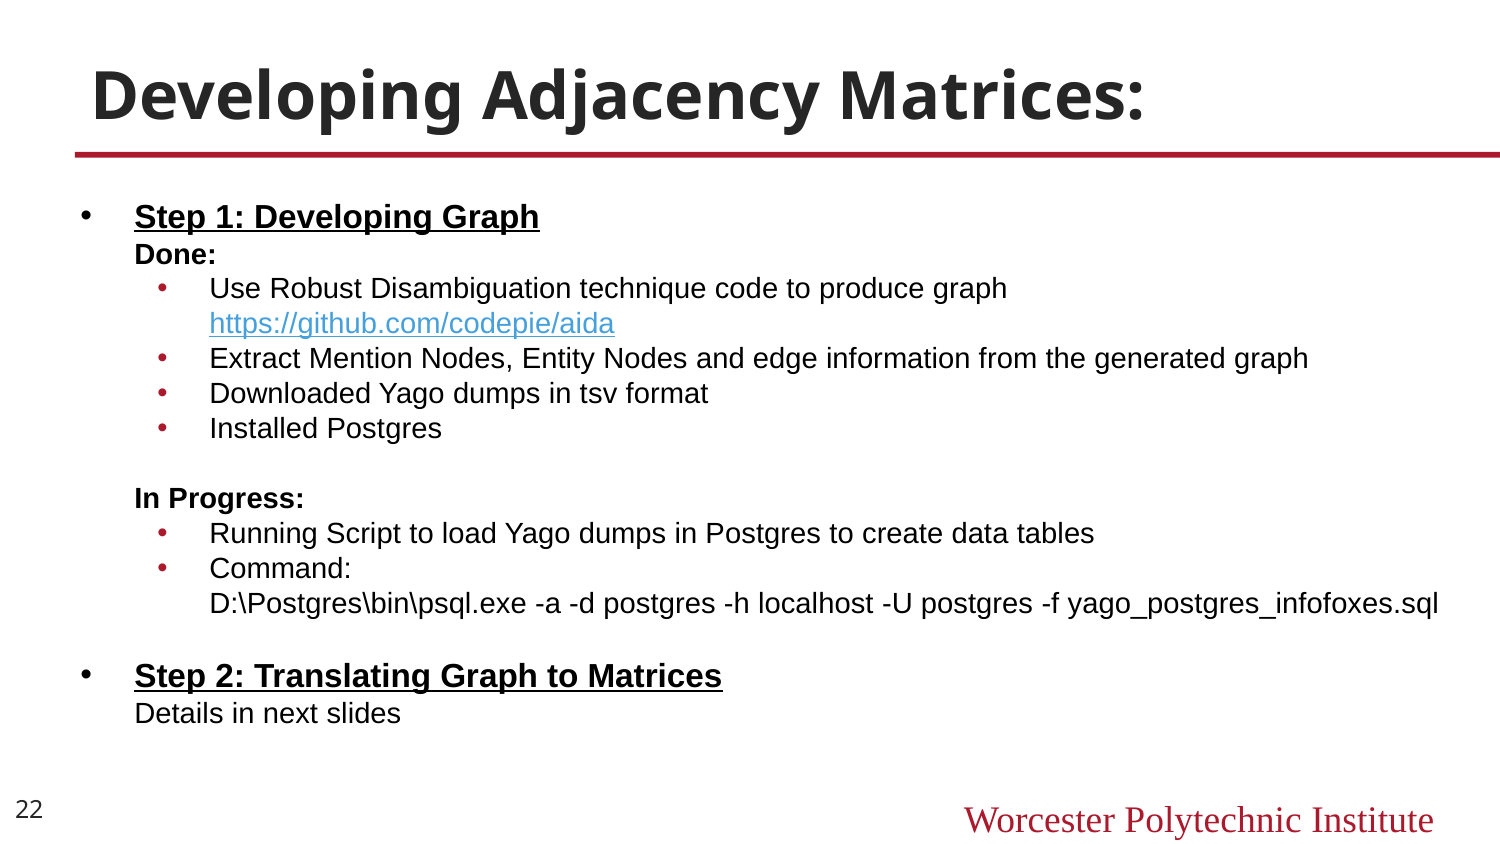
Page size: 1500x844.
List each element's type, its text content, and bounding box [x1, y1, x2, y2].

slide_number ‹#› [0, 785, 75, 835]
title Developing Adjacency Matrices: [75, 42, 1425, 141]
list Step 1: Developing Graph Done: Use Robust Disambiguation technique code to produce graph https://github.com/codepie/aida Extract Mention Nodes, Entity Nodes and edge information from the generated graph Downloaded Yago dumps in tsv format Installed Postgres In Progress: Running Script to load Yago dumps in Postgres to create data tables Command: D:\Postgres\bin\psql.exe -a -d postgres -h localhost -U postgres -f yago_postgres_infofoxes.sql Step 2: Translating Graph to Matrices Details in next slides [44, 187, 1475, 760]
